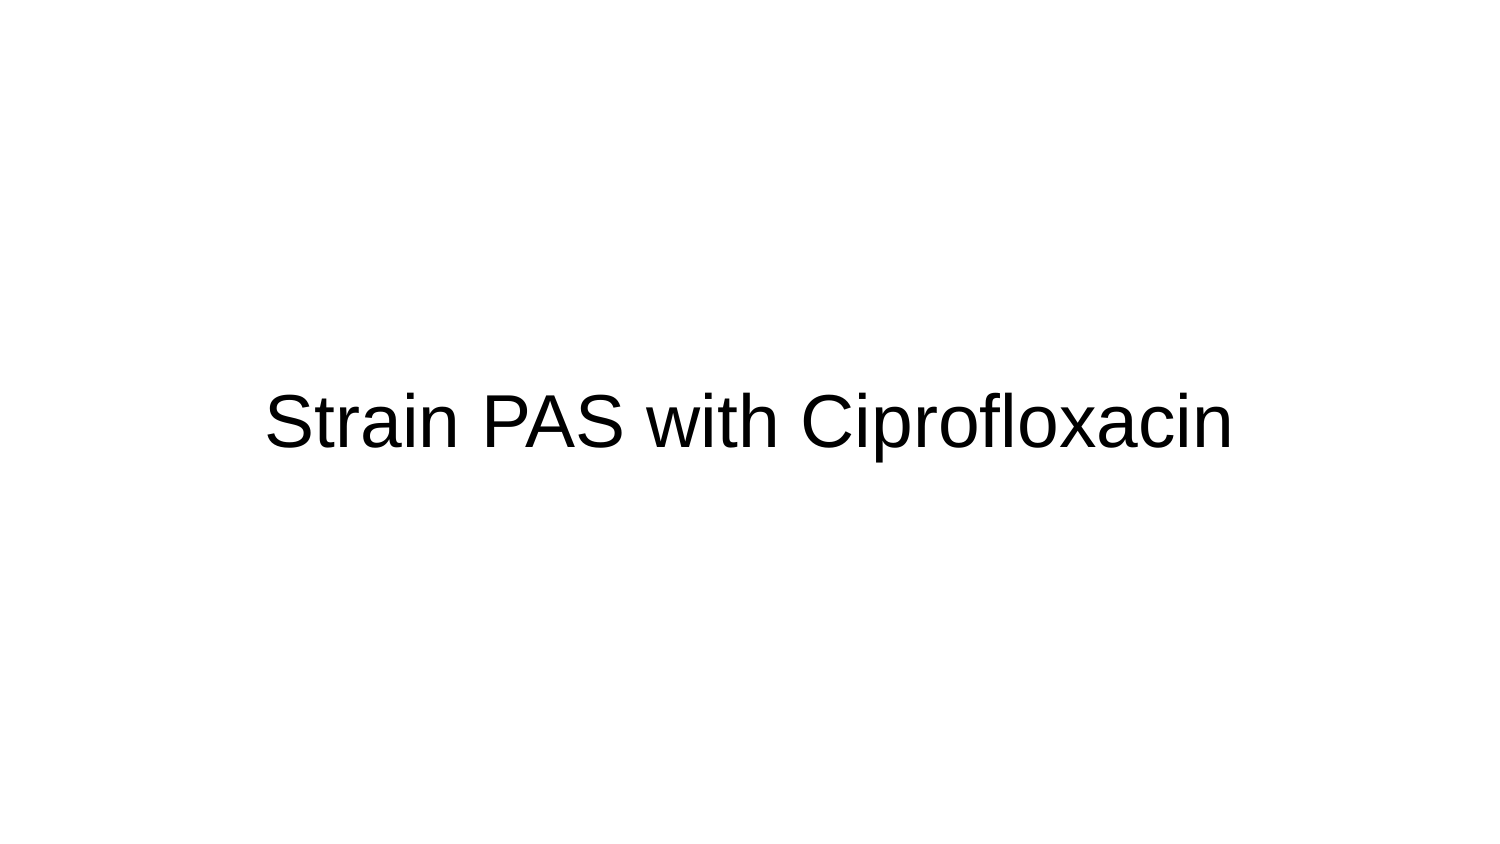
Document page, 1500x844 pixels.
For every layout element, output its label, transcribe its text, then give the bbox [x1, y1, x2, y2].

title Strain PAS with Ciprofloxacin [51, 352, 1449, 491]
